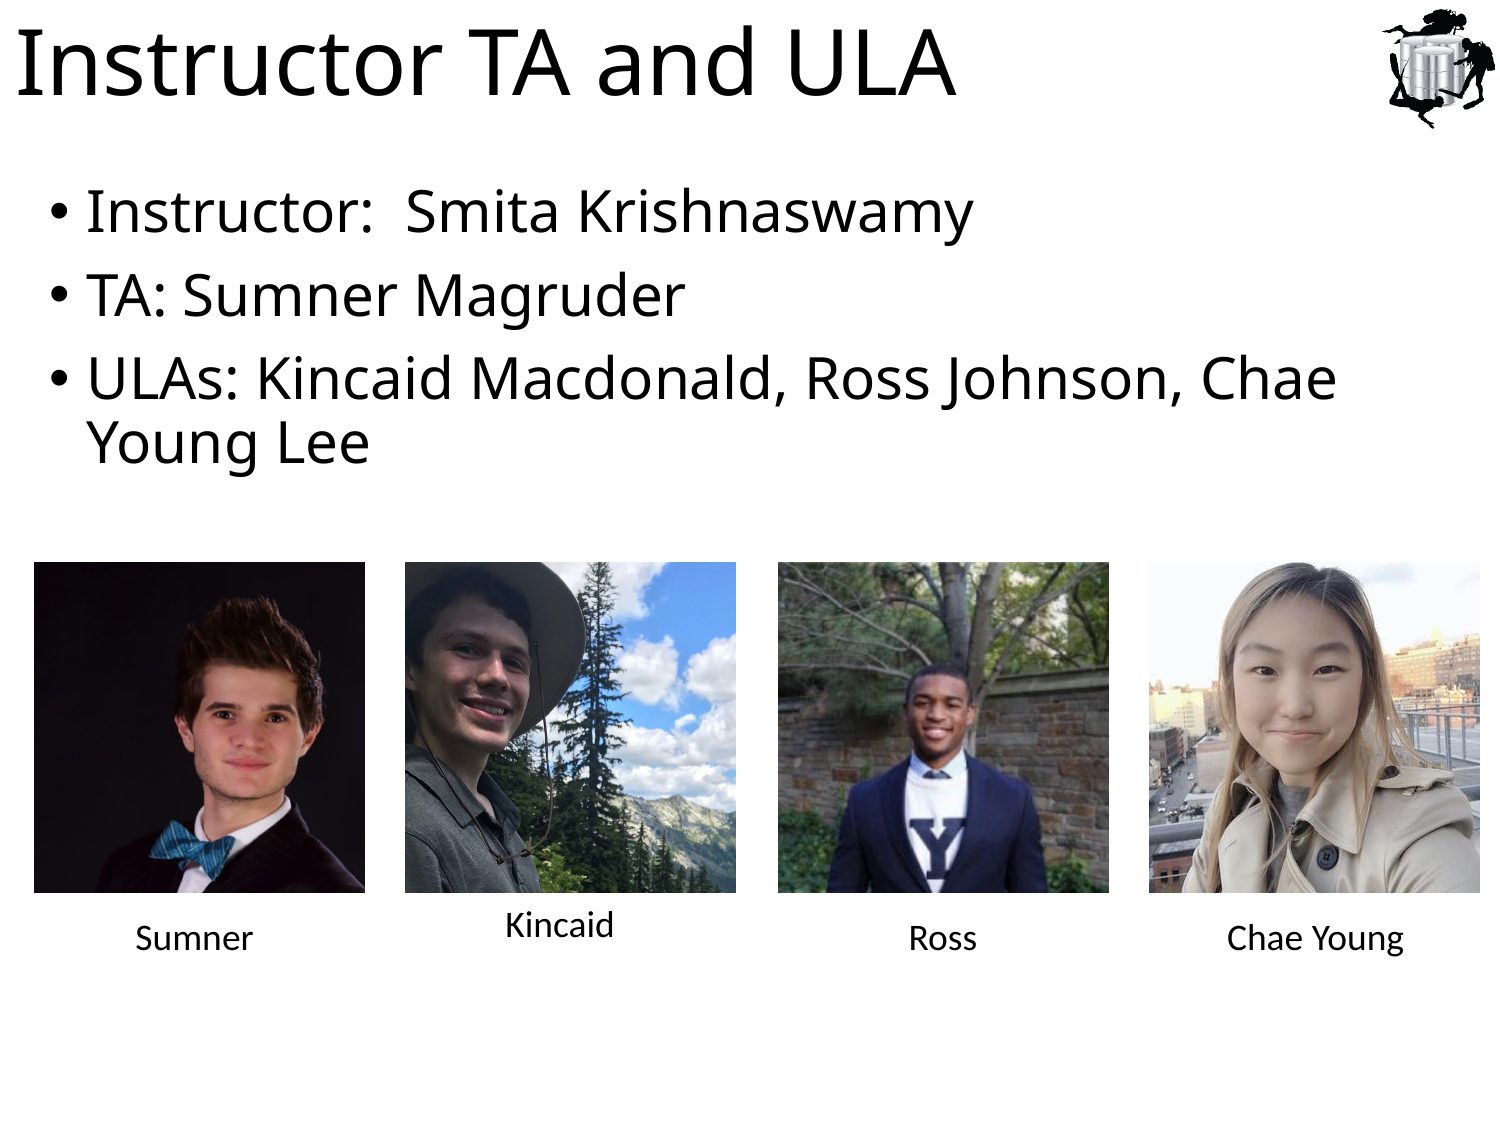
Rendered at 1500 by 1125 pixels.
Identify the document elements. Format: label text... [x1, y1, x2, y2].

text_box Kincaid [490, 893, 639, 952]
text_box Sumner [120, 905, 278, 966]
text_box Ross [893, 905, 993, 966]
picture [1377, 5, 1498, 131]
picture [778, 562, 1109, 893]
text_box Chae Young [1212, 905, 1420, 966]
picture [34, 562, 365, 893]
picture [405, 562, 736, 893]
title Instructor TA and ULA [0, 0, 1377, 131]
list Instructor: Smita Krishnaswamy TA: Sumner Magruder ULAs: Kincaid Macdonald, Ross Johnson, Chae Young Lee [34, 174, 1482, 1014]
picture [1149, 562, 1480, 893]
